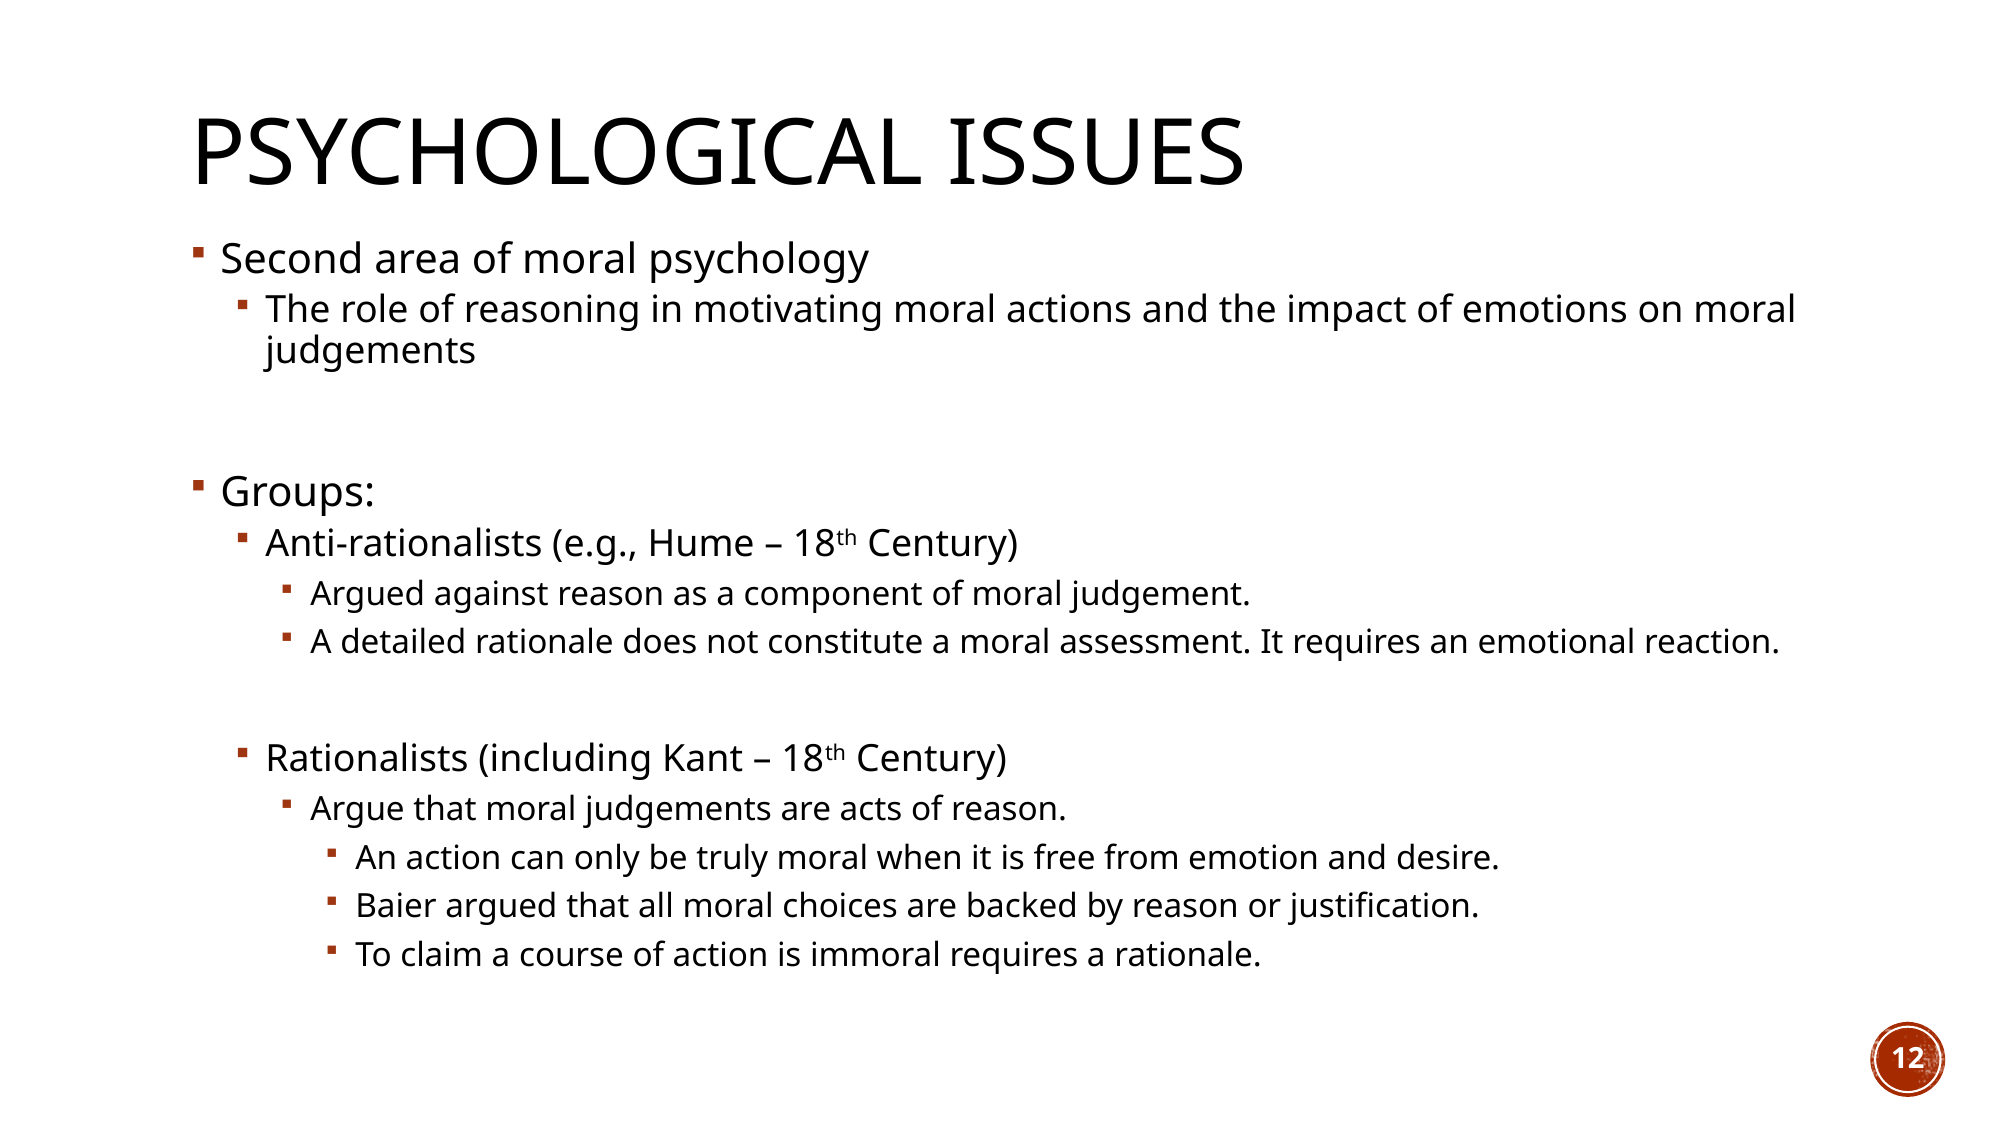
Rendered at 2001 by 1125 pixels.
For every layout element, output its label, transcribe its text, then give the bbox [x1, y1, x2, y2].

list Second area of moral psychology The role of reasoning in motivating moral actions and the impact of emotions on moral judgements Groups: Anti-rationalists (e.g., Hume – 18th Century) Argued against reason as a component of moral judgement. A detailed rationale does not constitute a moral assessment. It requires an emotional reaction. Rationalists (including Kant – 18th Century) Argue that moral judgements are acts of reason. An action can only be truly moral when it is free from emotion and desire. Baier argued that all moral choices are backed by reason or justification. To claim a course of action is immoral requires a rationale. [175, 229, 1826, 1013]
title Psychological Issues [175, 79, 1826, 229]
slide_number 12 [1855, 1028, 1961, 1089]
